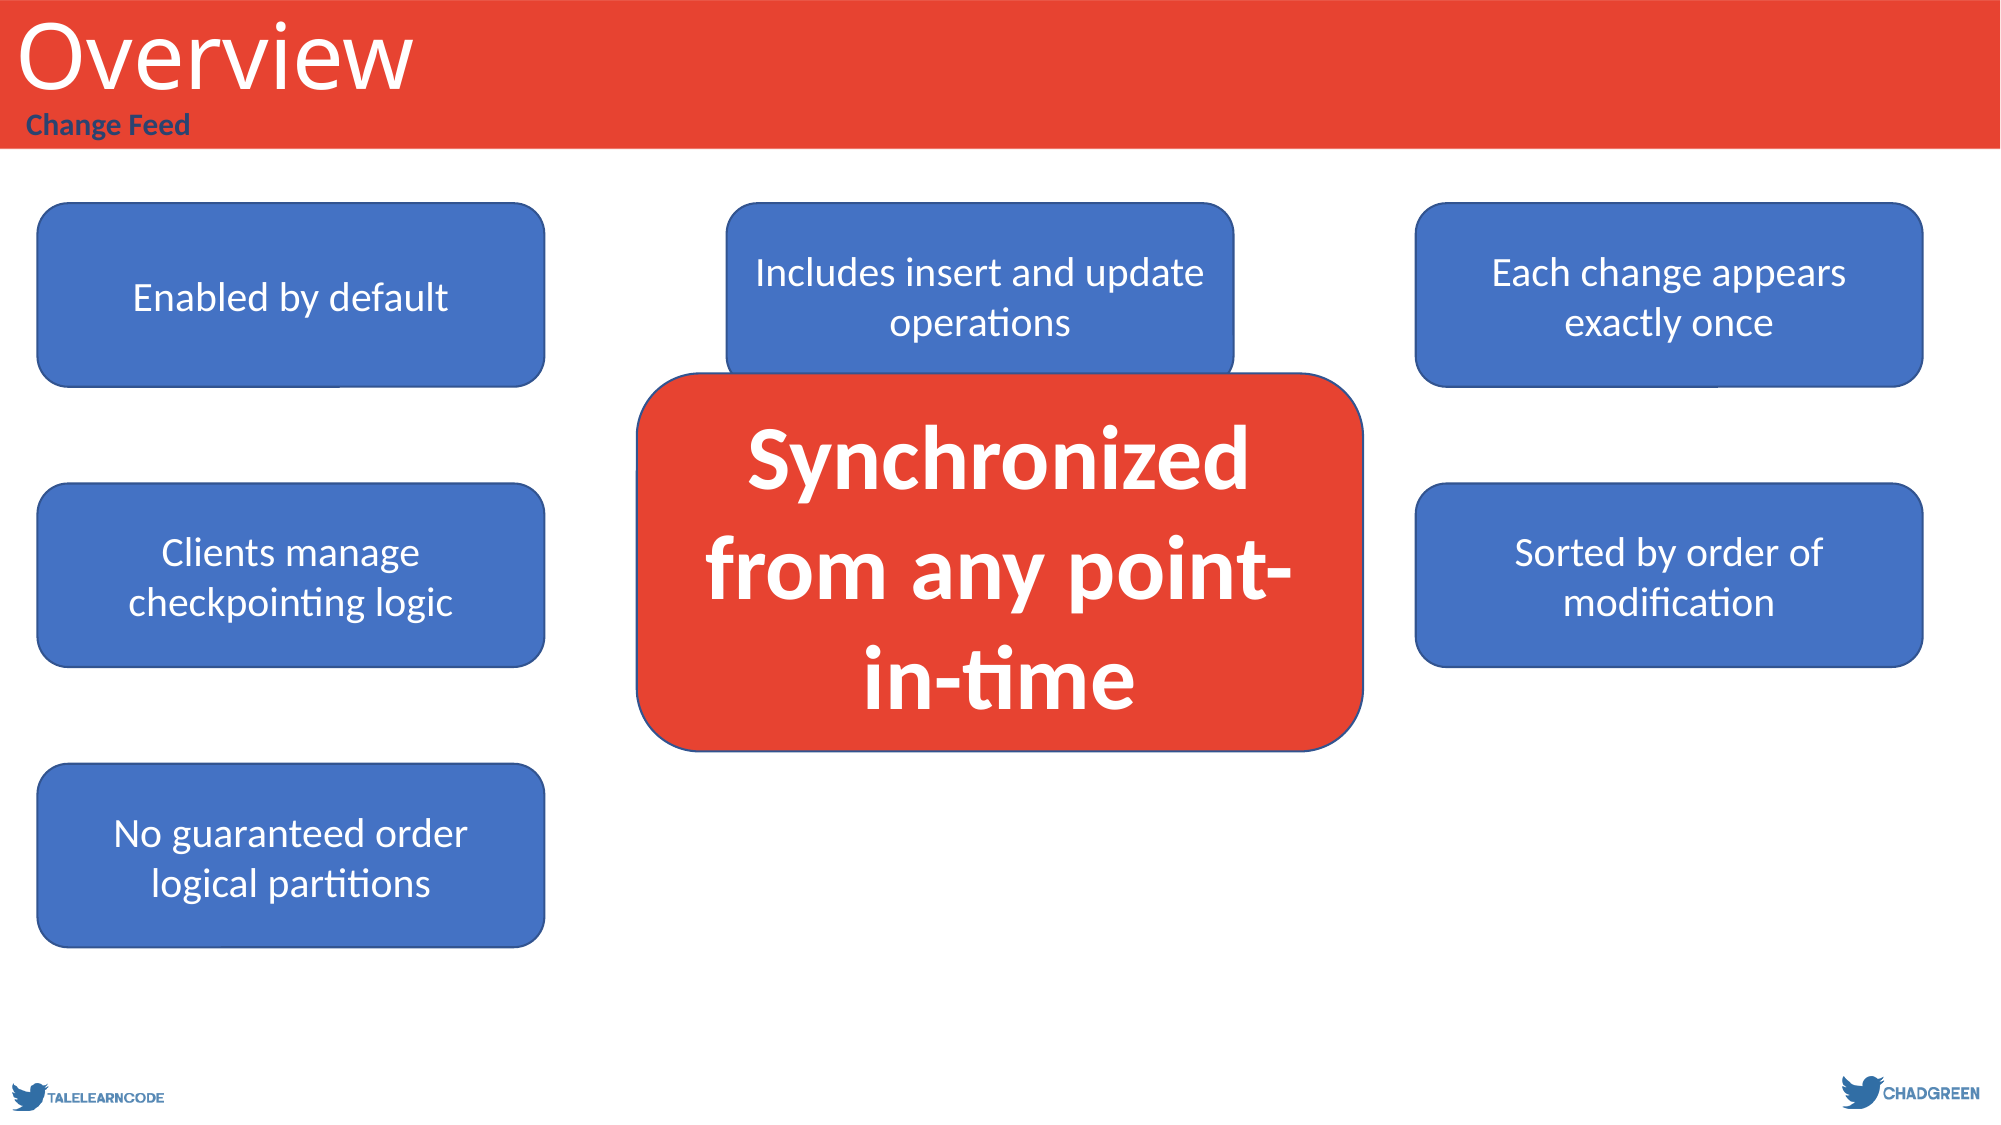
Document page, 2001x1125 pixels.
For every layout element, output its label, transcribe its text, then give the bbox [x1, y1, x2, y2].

text_box Clients manage checkpointing logic [36, 482, 546, 669]
text_box Synchronized from any point-in-time [635, 372, 1365, 753]
text_box No guaranteed order logical partitions [36, 762, 546, 949]
text_box Each change appears exactly once [1414, 202, 1924, 388]
text_box Includes insert and update operations [725, 202, 1235, 372]
list Change Feed [11, 101, 2000, 150]
picture [0, 0, 2001, 1125]
text_box Enabled by default [36, 202, 546, 388]
text_box Sorted by order of modification [1414, 482, 1924, 669]
title Overview [0, 3, 2000, 150]
